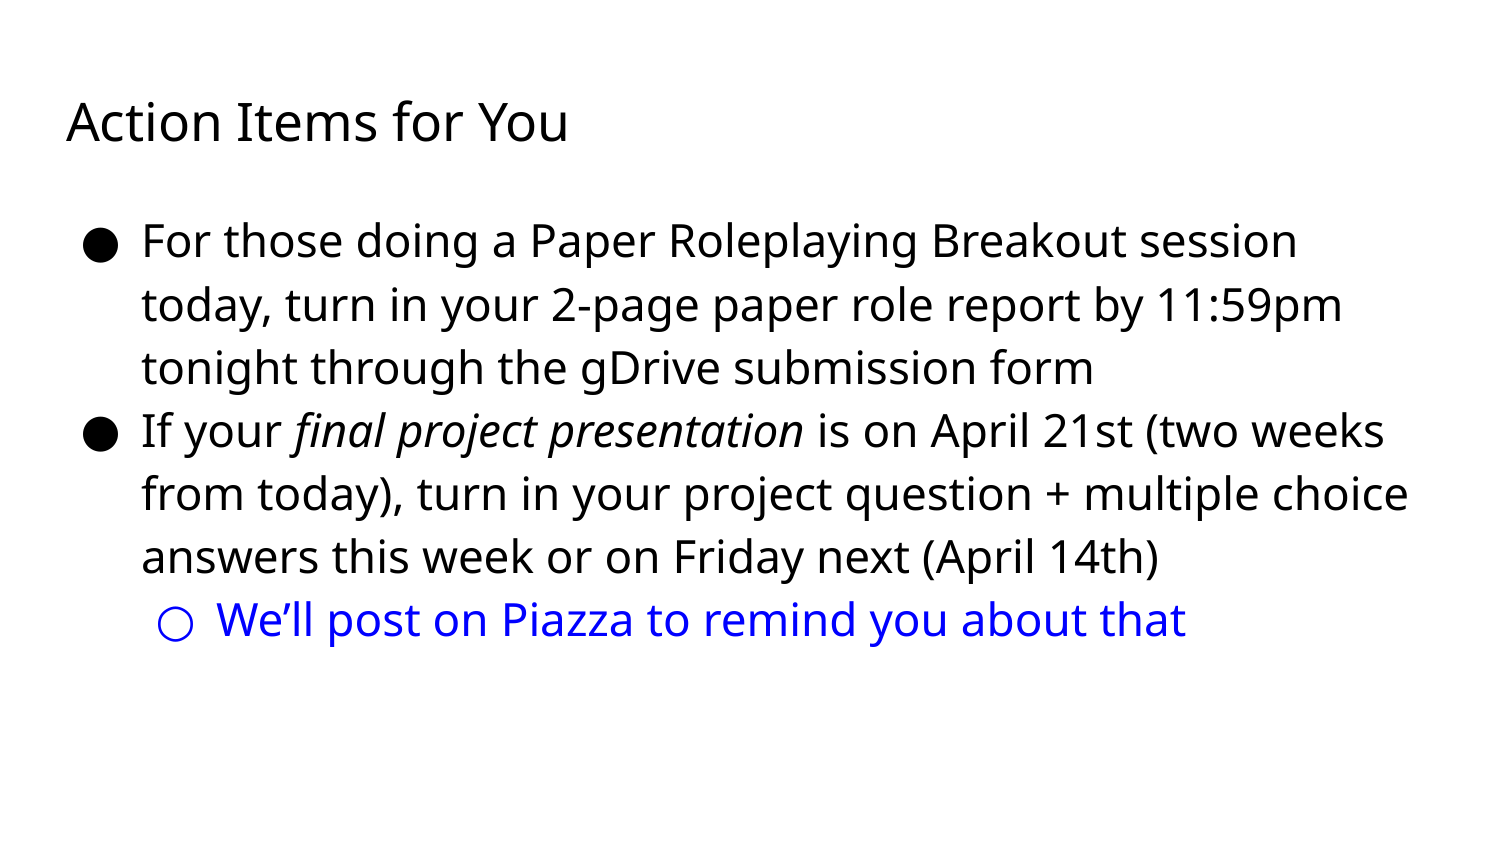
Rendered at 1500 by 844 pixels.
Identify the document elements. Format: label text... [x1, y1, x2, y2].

title Action Items for You [51, 72, 1449, 167]
list For those doing a Paper Roleplaying Breakout session today, turn in your 2-page paper role report by 11:59pm tonight through the gDrive submission form If your final project presentation is on April 21st (two weeks from today), turn in your project question + multiple choice answers this week or on Friday next (April 14th) We’ll post on Piazza to remind you about that [51, 189, 1449, 758]
